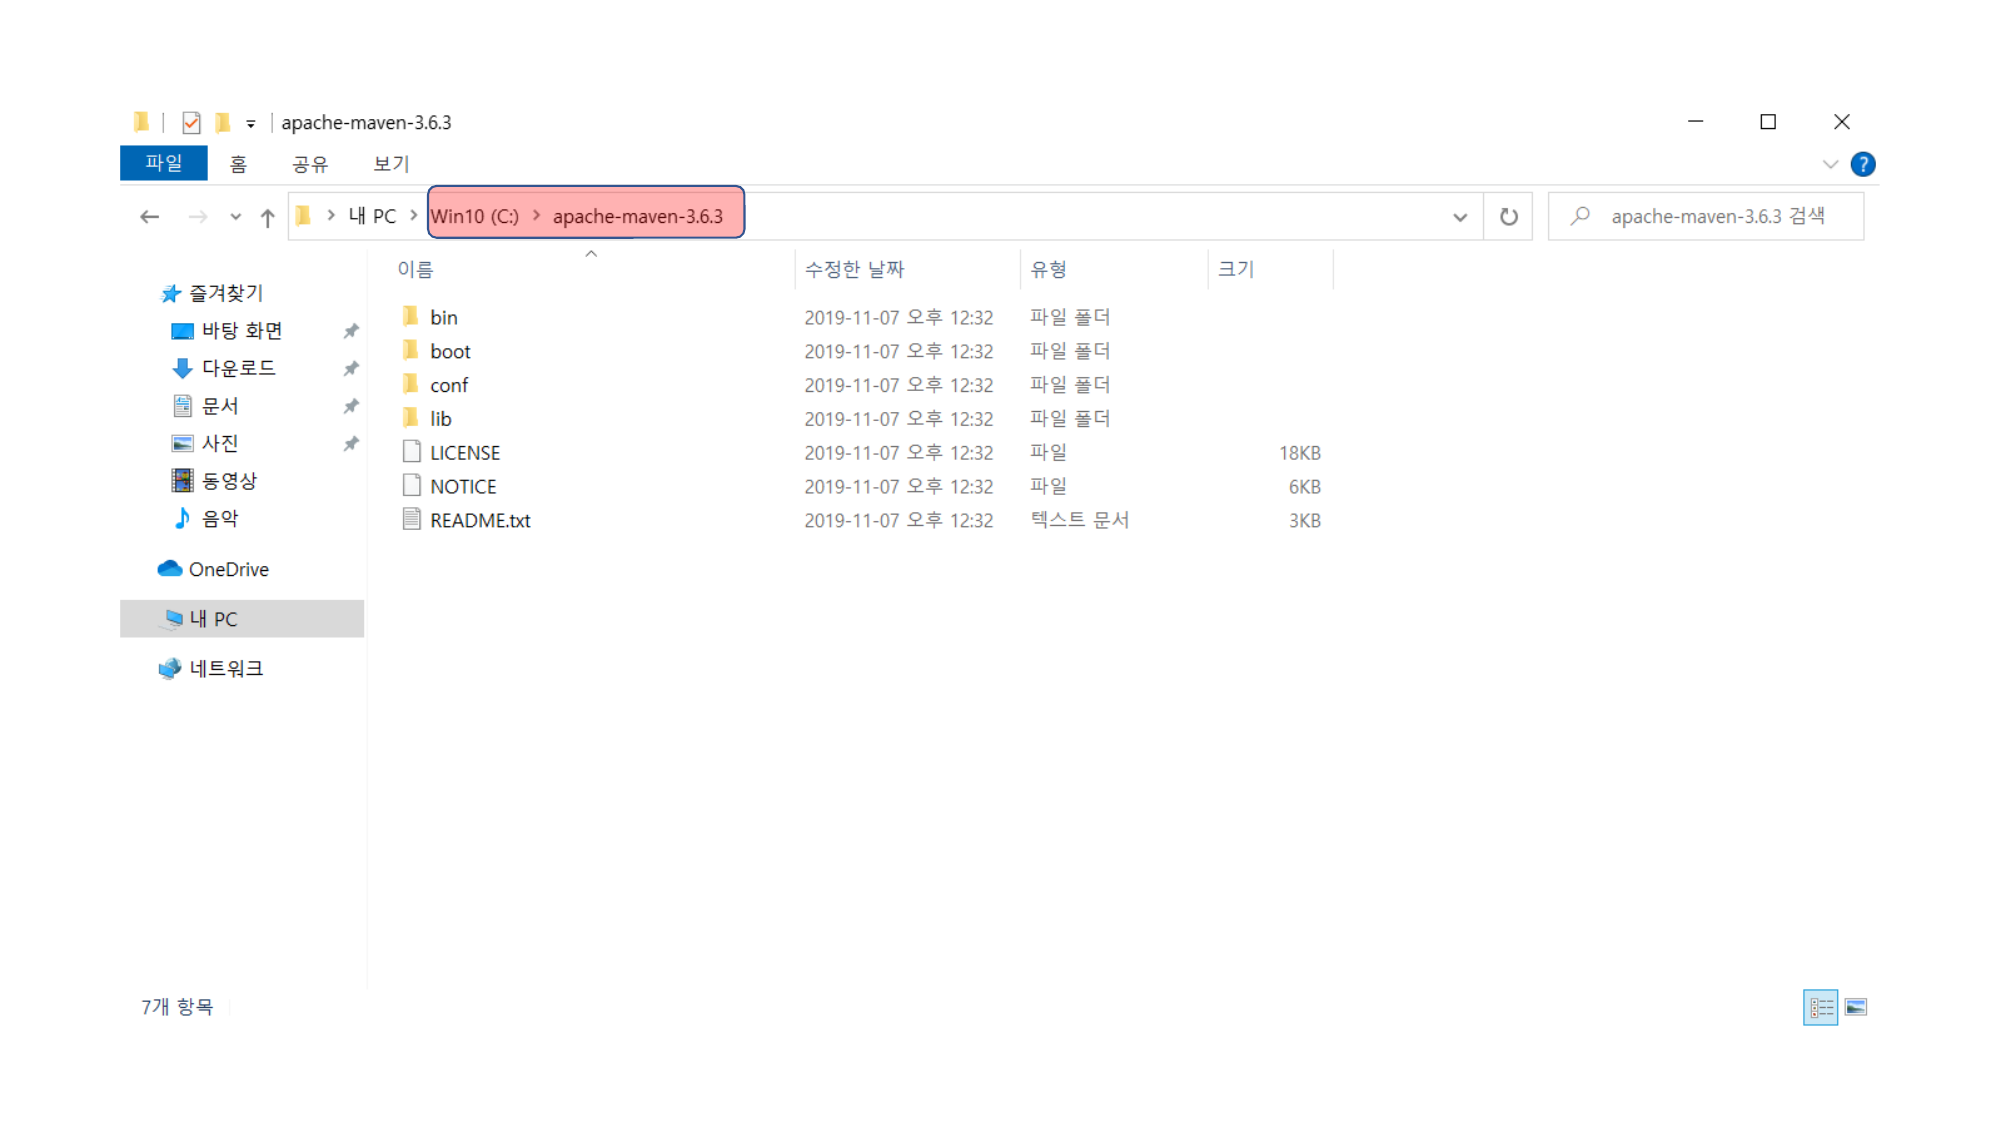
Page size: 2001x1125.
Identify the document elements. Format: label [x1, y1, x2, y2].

picture [119, 98, 1881, 1027]
